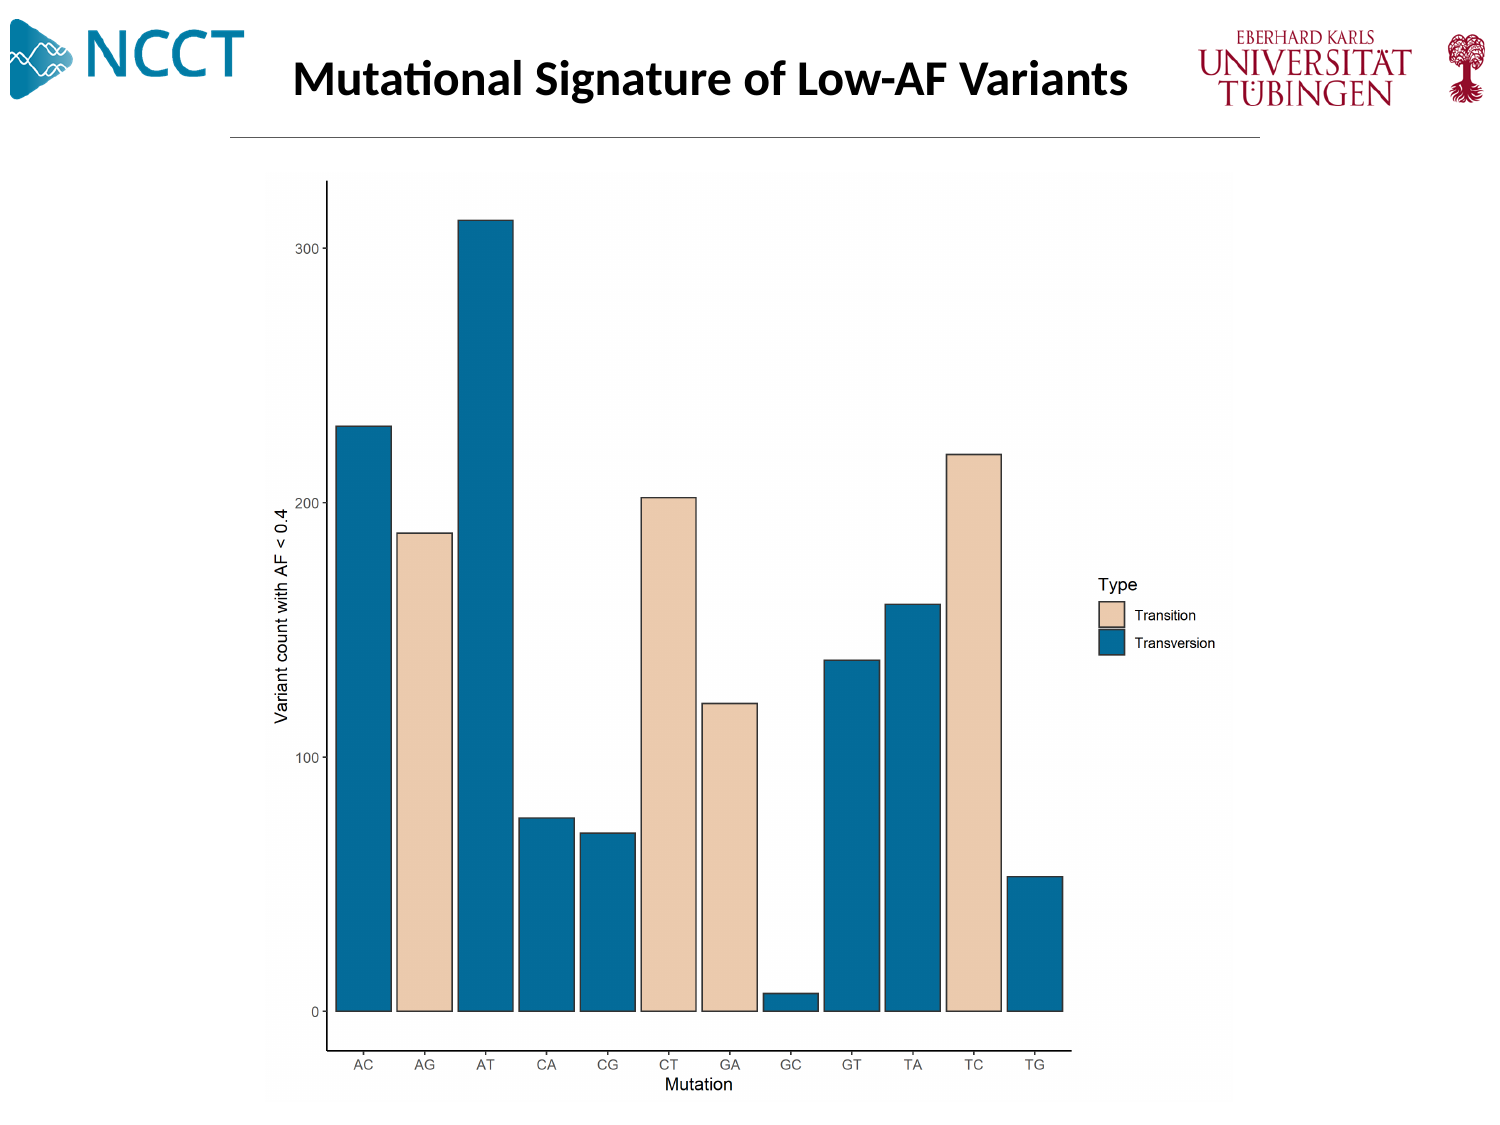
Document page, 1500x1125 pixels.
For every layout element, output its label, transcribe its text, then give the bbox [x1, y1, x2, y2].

text_box Mutational Signature of Low-AF Variants [277, 37, 1187, 113]
picture [20, 59, 30, 64]
picture [1198, 30, 1485, 106]
picture [265, 172, 1233, 1102]
picture [10, 19, 245, 102]
